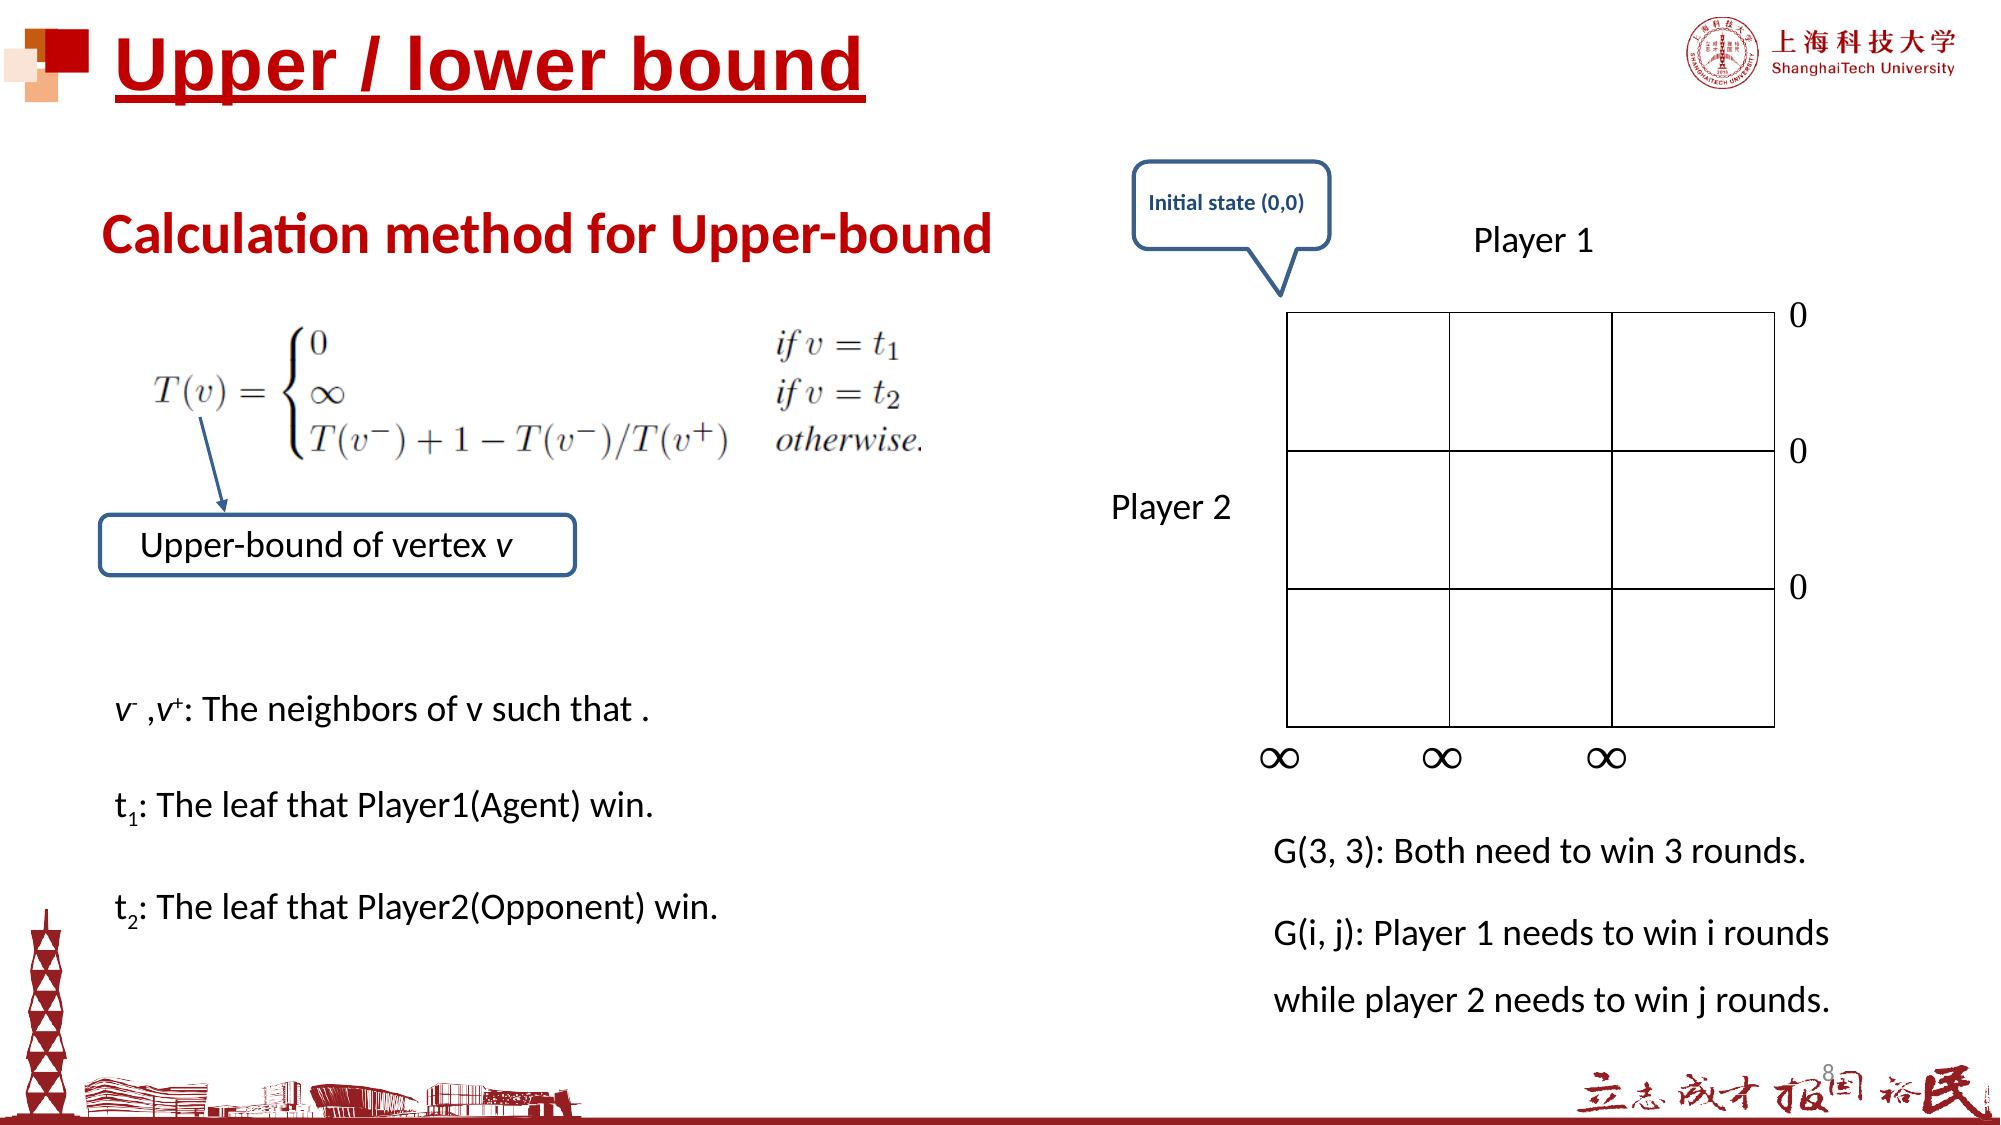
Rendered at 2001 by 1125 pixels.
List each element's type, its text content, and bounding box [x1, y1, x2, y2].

picture [531, 909, 540, 917]
picture [1854, 1071, 1863, 1114]
picture [389, 911, 396, 917]
picture [1576, 1072, 1666, 1113]
text_box G(i, j): Player 1 needs to win i rounds while player 2 needs to win j rounds. [1258, 877, 1873, 1028]
table_cell [1613, 452, 1774, 588]
table_cell [1613, 590, 1774, 726]
picture [253, 911, 260, 917]
text_box G(3, 3): Both need to win 3 rounds. [1258, 795, 1895, 879]
picture [485, 909, 500, 916]
picture [5, 909, 582, 1117]
text_box [1131, 159, 1332, 298]
text_box Calculation method for Upper-bound [87, 187, 1075, 273]
text_box Initial state (0,0) [1133, 180, 1330, 223]
picture [511, 909, 520, 917]
picture [137, 297, 921, 474]
table_cell [1450, 452, 1611, 588]
text_box 0 [1774, 418, 1820, 478]
picture [1879, 1065, 1993, 1121]
picture [549, 909, 559, 917]
picture [1677, 1074, 1760, 1111]
slide_number 8 [1815, 1060, 1854, 1125]
picture [323, 911, 330, 917]
text_box 0 [1774, 282, 1820, 342]
table_header [1450, 313, 1611, 450]
table_cell [1450, 590, 1611, 726]
table_cell [1288, 590, 1449, 726]
table_header [1288, 313, 1449, 450]
text_box Player 1 [1458, 207, 1622, 267]
picture [1686, 17, 1955, 89]
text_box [99, 512, 576, 576]
text_box Player 2 [1096, 474, 1255, 535]
text_box 0 [1774, 554, 1820, 615]
table_cell [1288, 452, 1449, 588]
text_box Upper / lower bound [37, 13, 1088, 106]
table_header [1613, 313, 1774, 450]
picture [1773, 1071, 1815, 1114]
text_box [199, 416, 226, 513]
